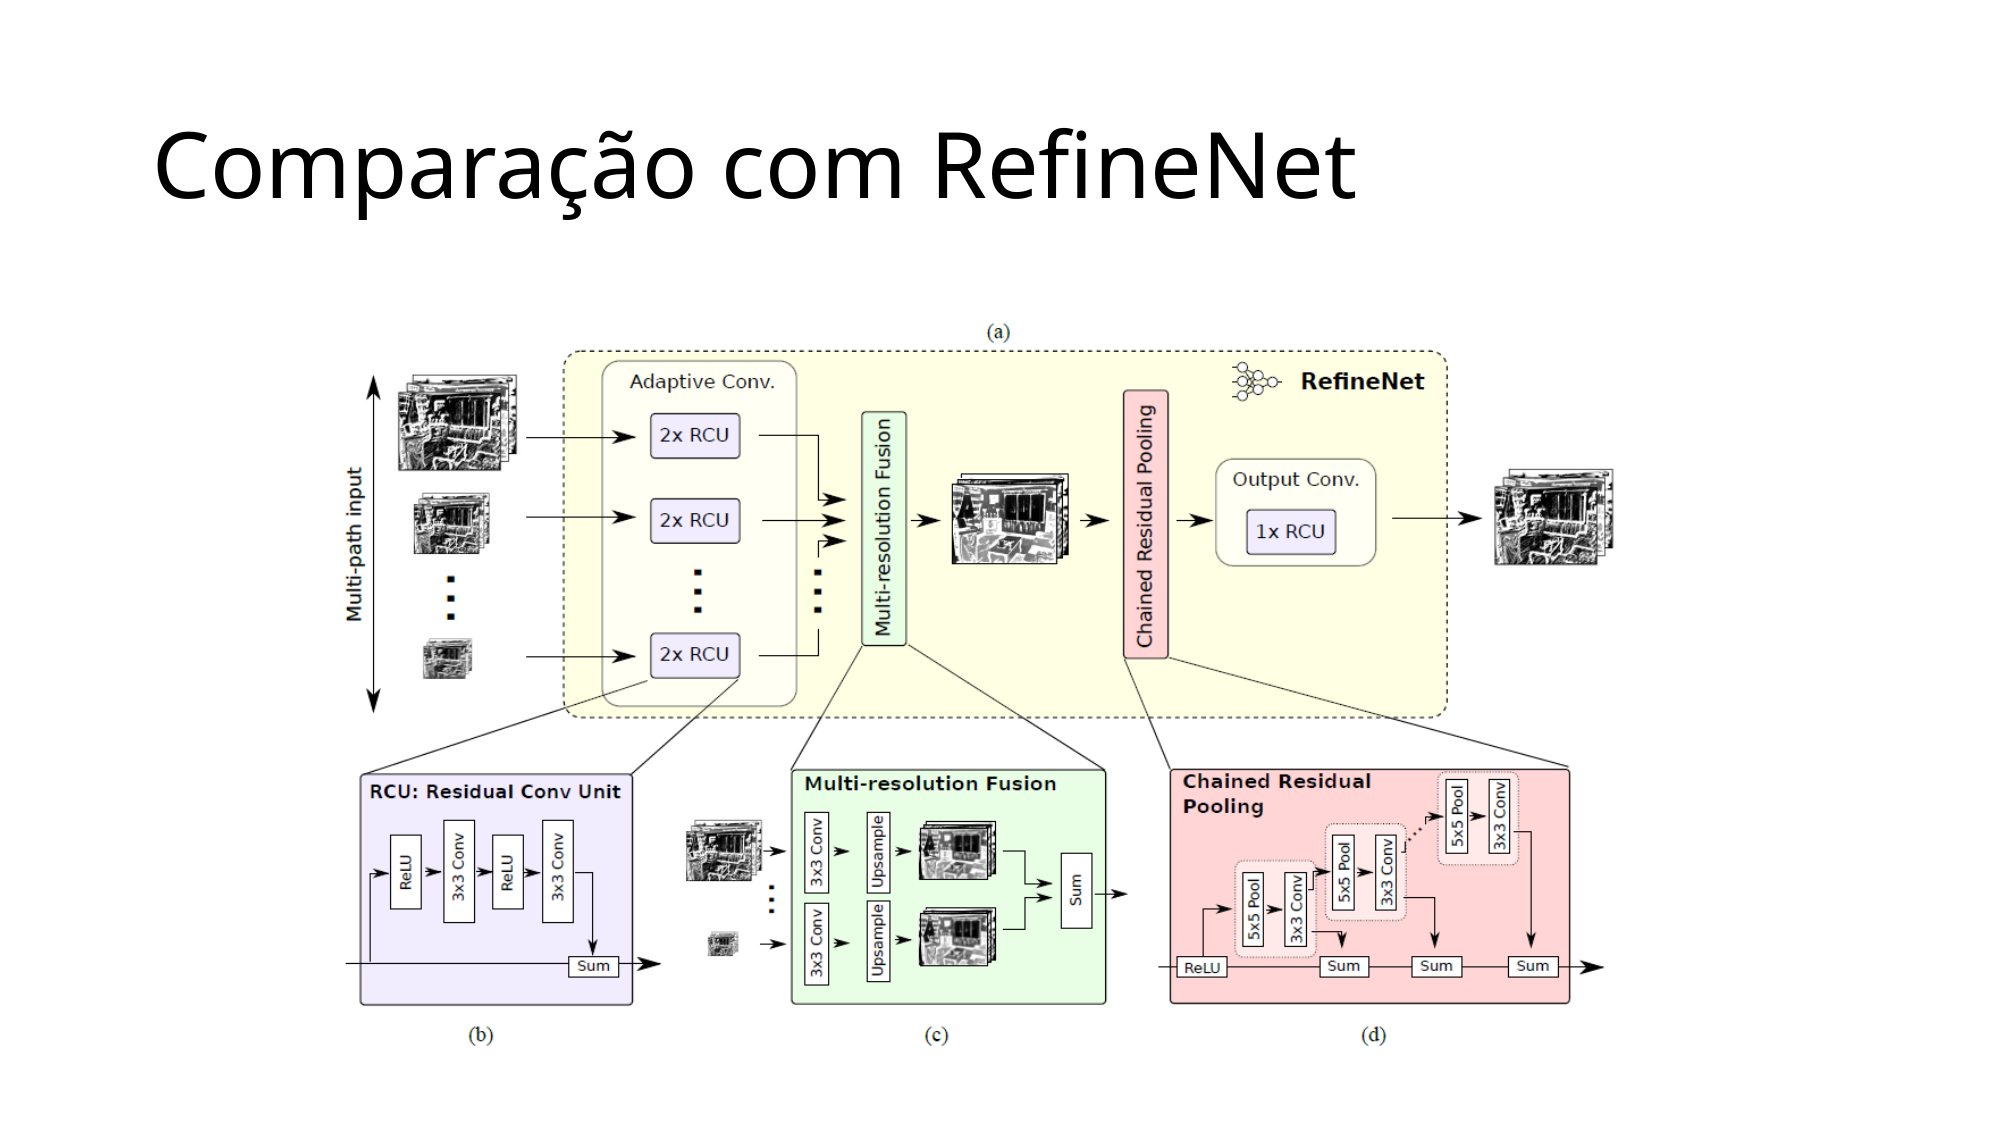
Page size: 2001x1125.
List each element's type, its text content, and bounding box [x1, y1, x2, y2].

picture [339, 319, 1626, 1047]
title Comparação com RefineNet [137, 59, 1863, 278]
